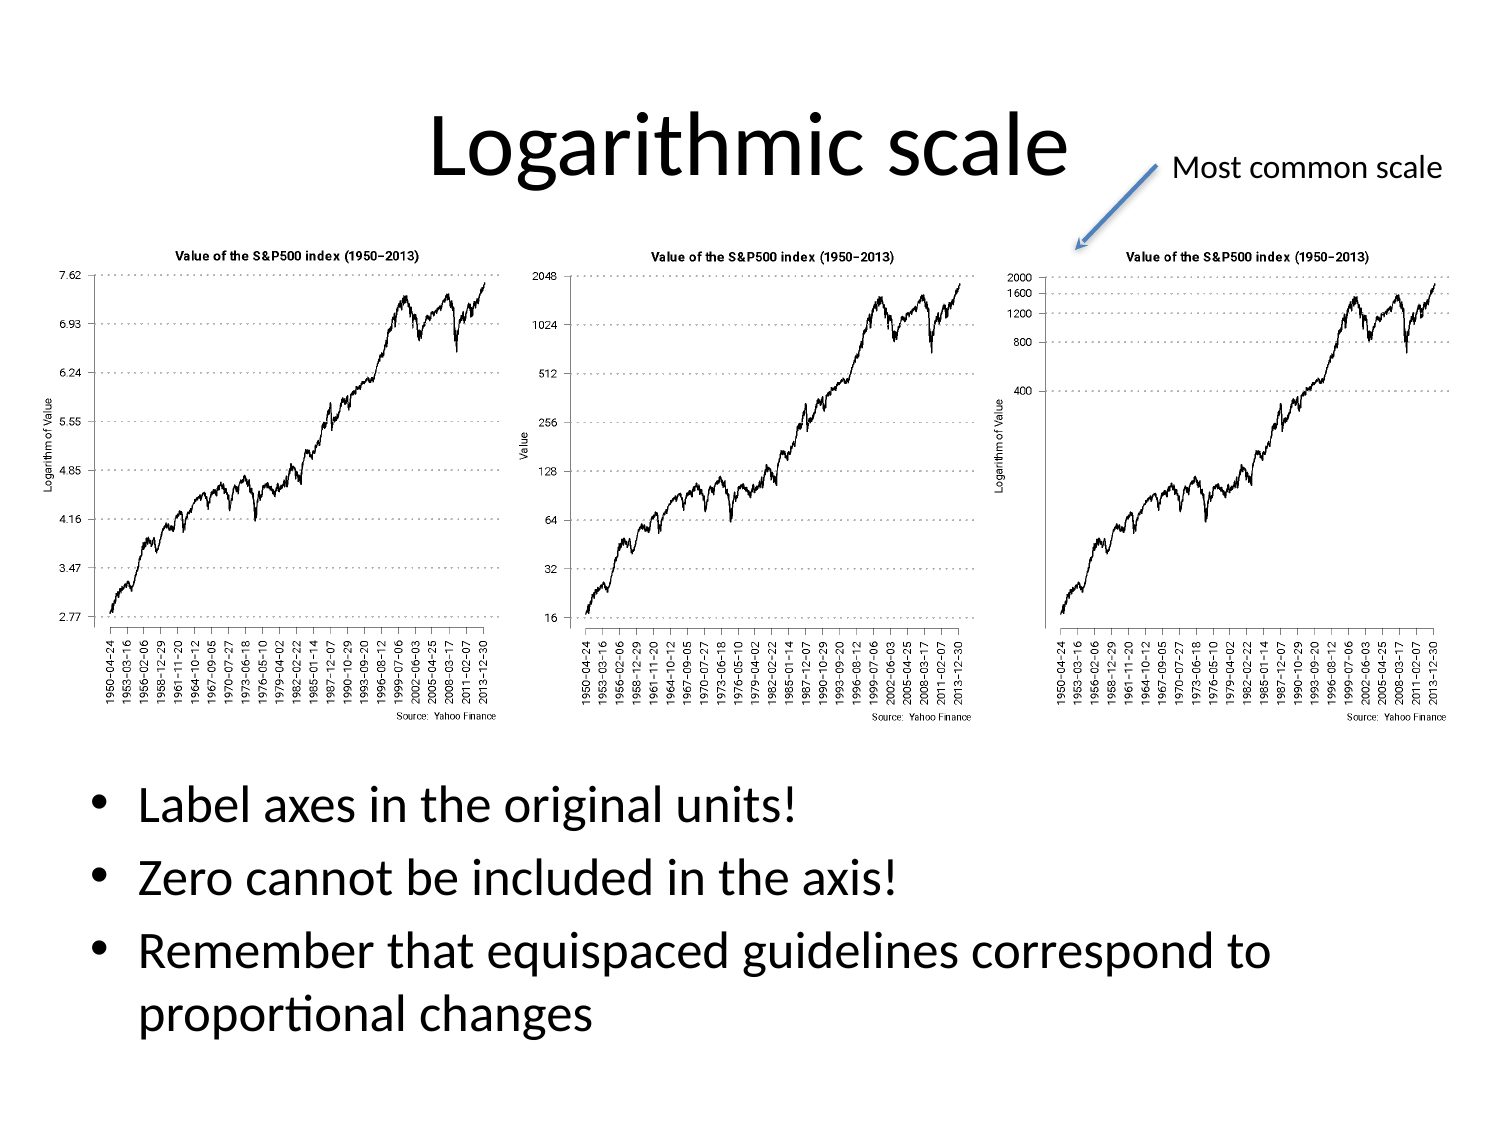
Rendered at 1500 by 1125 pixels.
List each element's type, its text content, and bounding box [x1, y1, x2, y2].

picture [514, 249, 988, 723]
list Label axes in the original units! Zero cannot be included in the axis! Remember that equispaced guidelines correspond to proportional changes [75, 762, 1425, 1050]
picture [39, 248, 513, 722]
text_box Most common scale [1156, 137, 1463, 193]
title Logarithmic scale [75, 45, 1425, 233]
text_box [1074, 165, 1157, 251]
picture [989, 249, 1463, 723]
